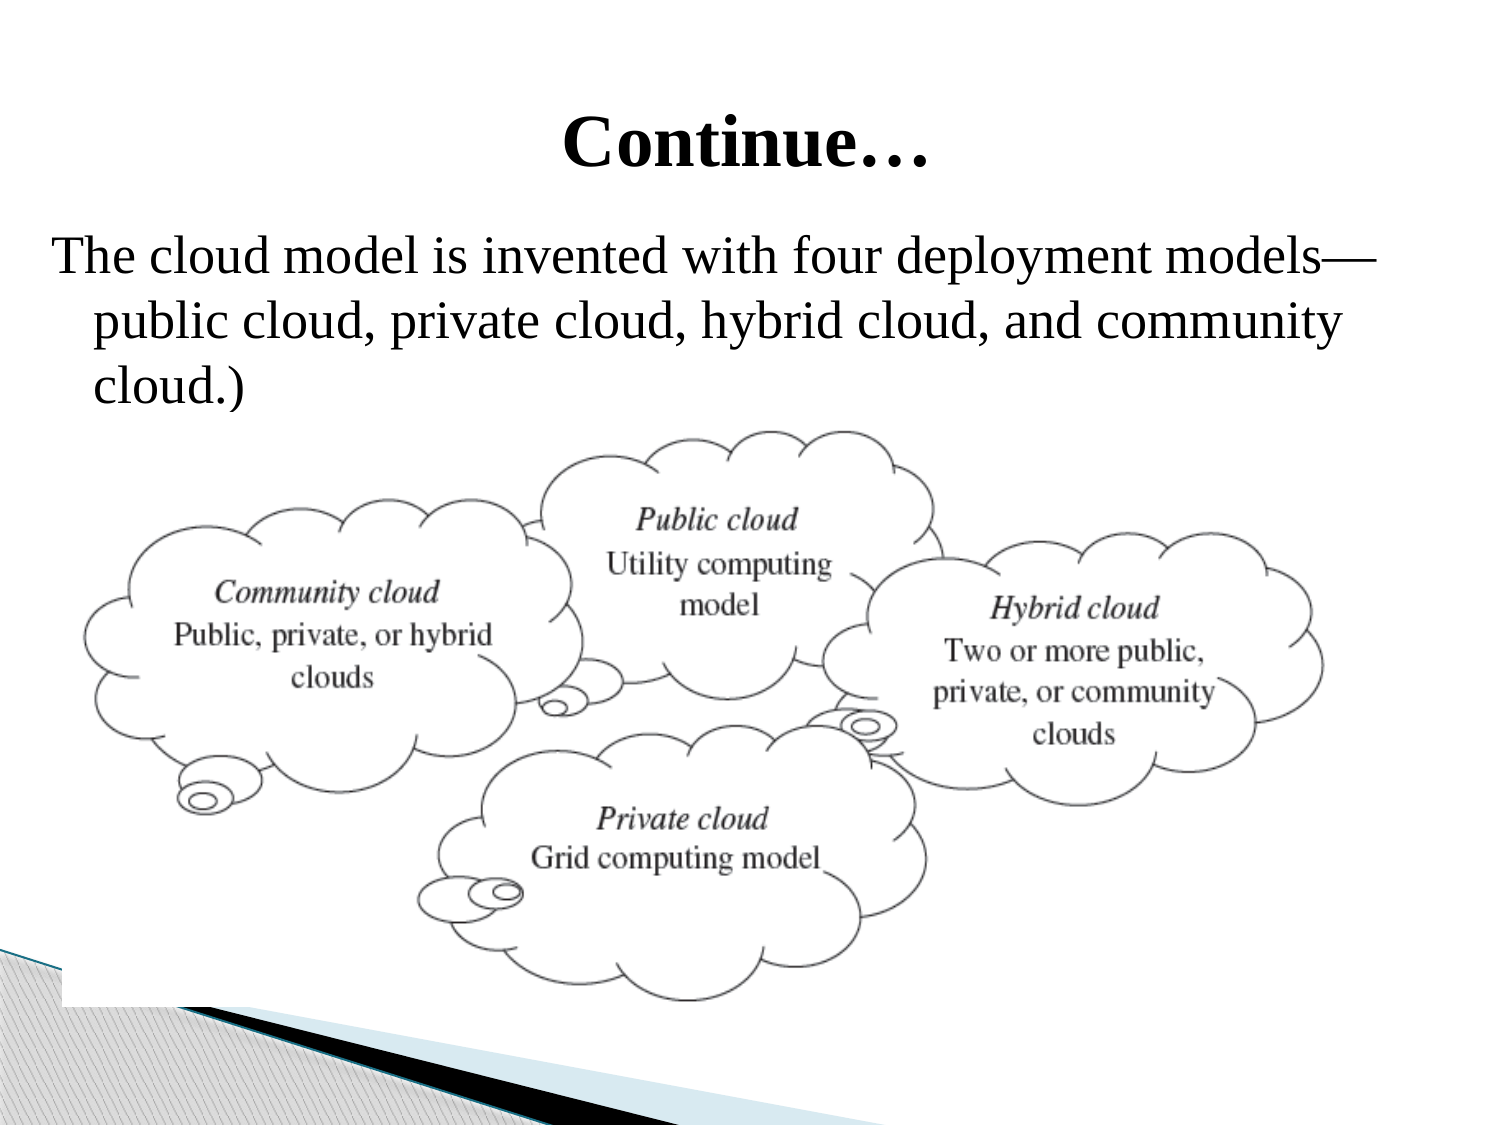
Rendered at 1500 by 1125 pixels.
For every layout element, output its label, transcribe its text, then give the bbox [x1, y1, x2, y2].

title Continue… [28, 59, 1467, 213]
list The cloud model is invented with four deployment models—public cloud, private cloud, hybrid cloud, and community cloud.) [19, 212, 1479, 1014]
picture [62, 412, 1338, 1007]
